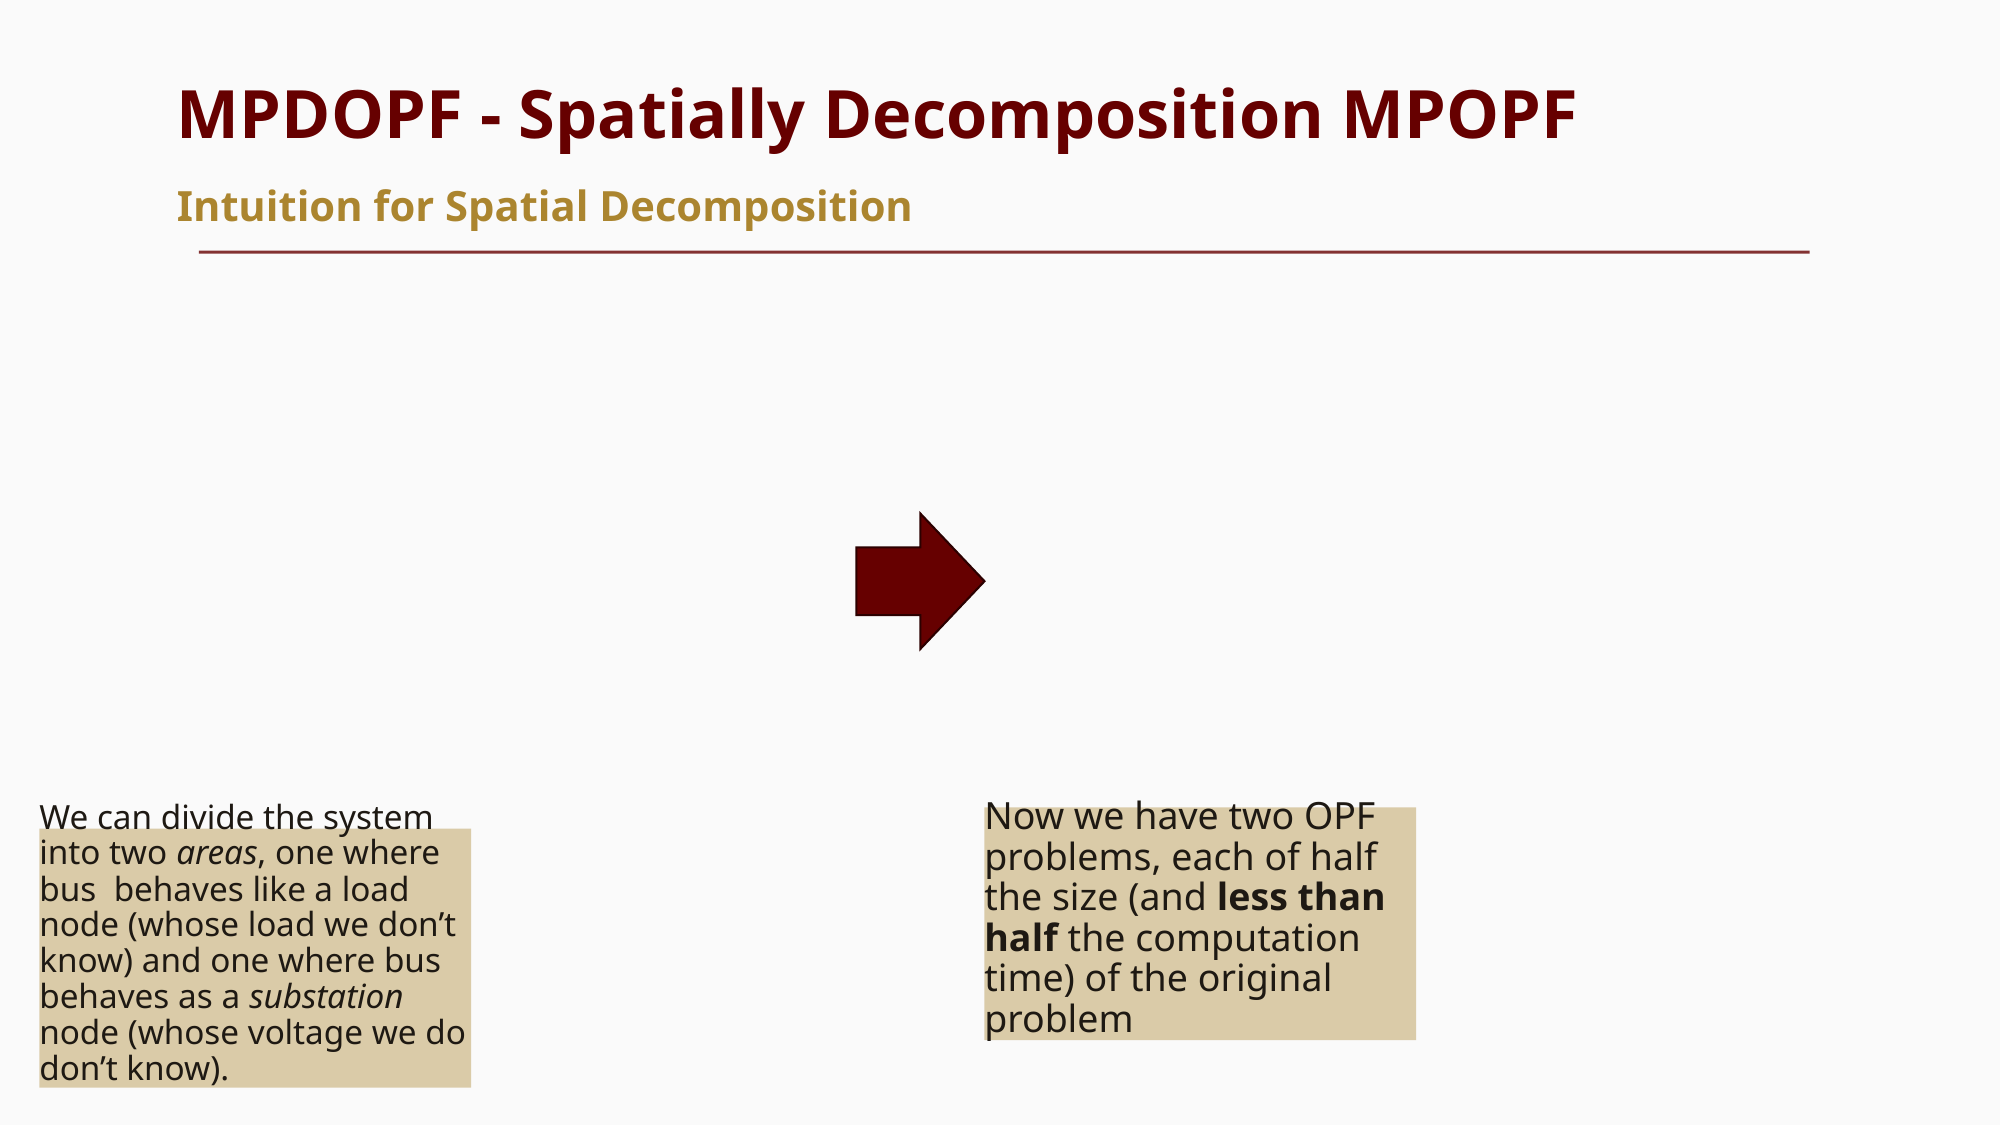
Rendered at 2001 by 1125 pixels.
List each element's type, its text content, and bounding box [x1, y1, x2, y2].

text_box Now we have two OPF problems, each of half the size (and less than half the computation time) of the original problem [984, 807, 1417, 1041]
list Intuition for Spatial Decomposition [176, 185, 1828, 238]
title MPDOPF - Spatially Decomposition MPOPF [176, 58, 1828, 154]
text_box [855, 510, 986, 652]
